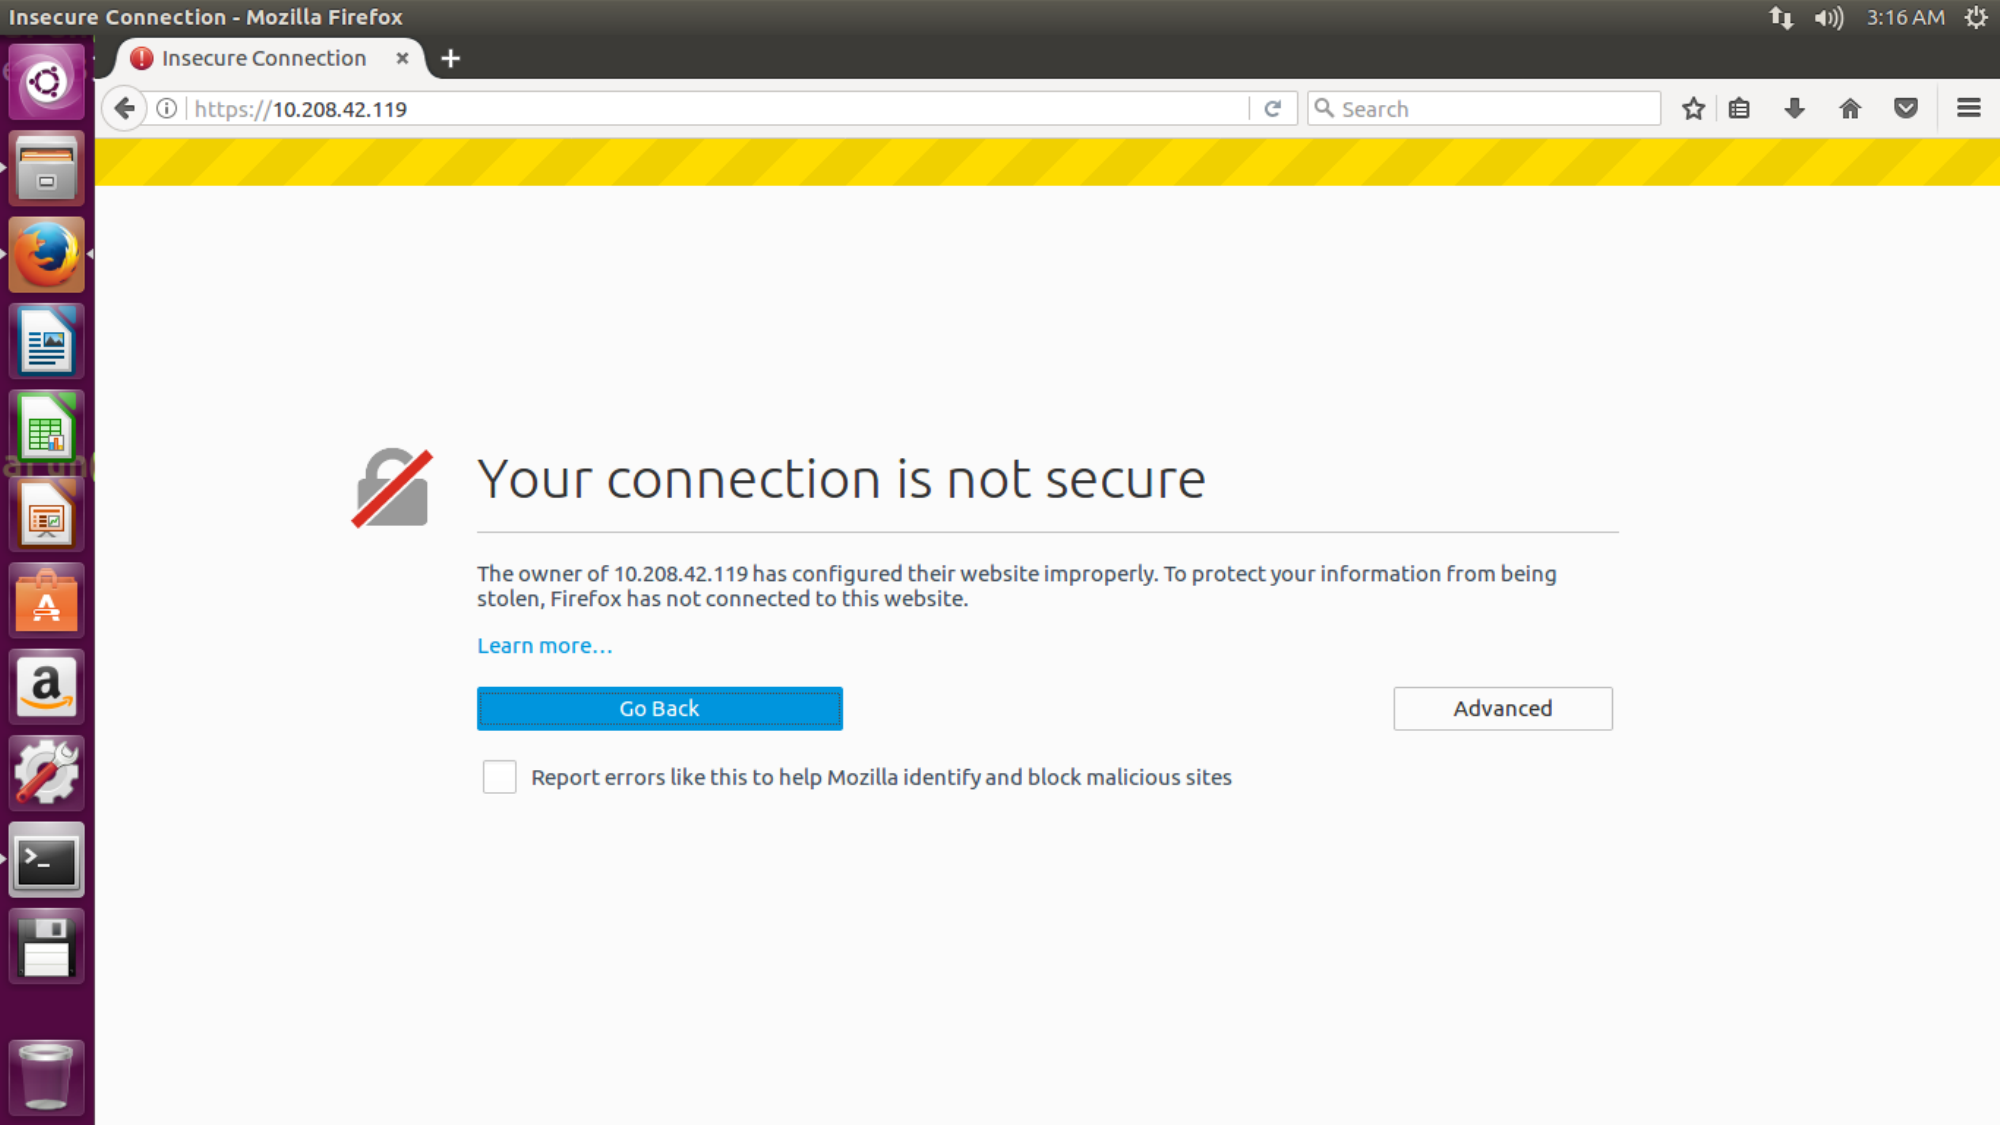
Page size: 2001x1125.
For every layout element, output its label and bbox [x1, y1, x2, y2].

list [0, 0, 2000, 1125]
